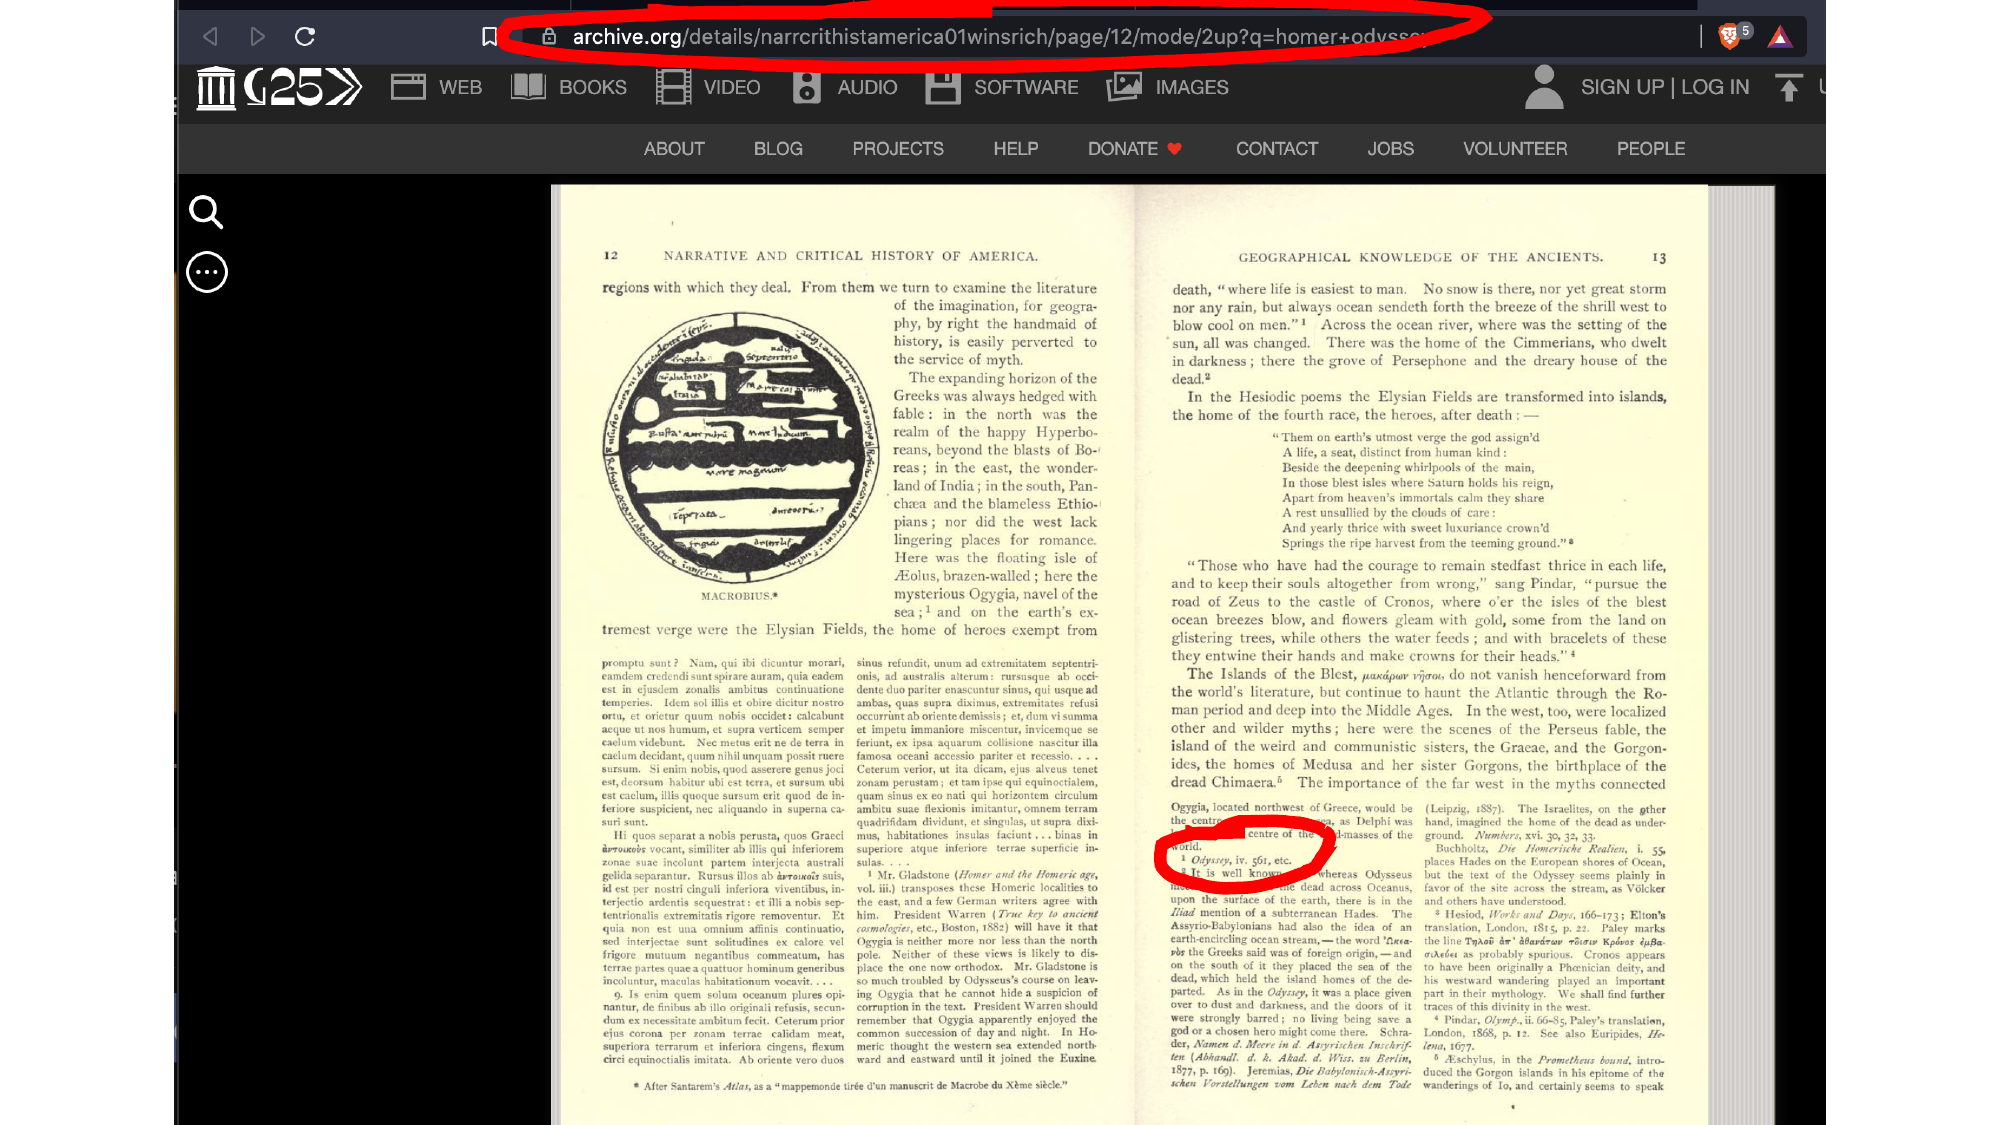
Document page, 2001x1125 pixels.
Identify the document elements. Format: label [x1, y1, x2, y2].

picture [174, 0, 1826, 1125]
